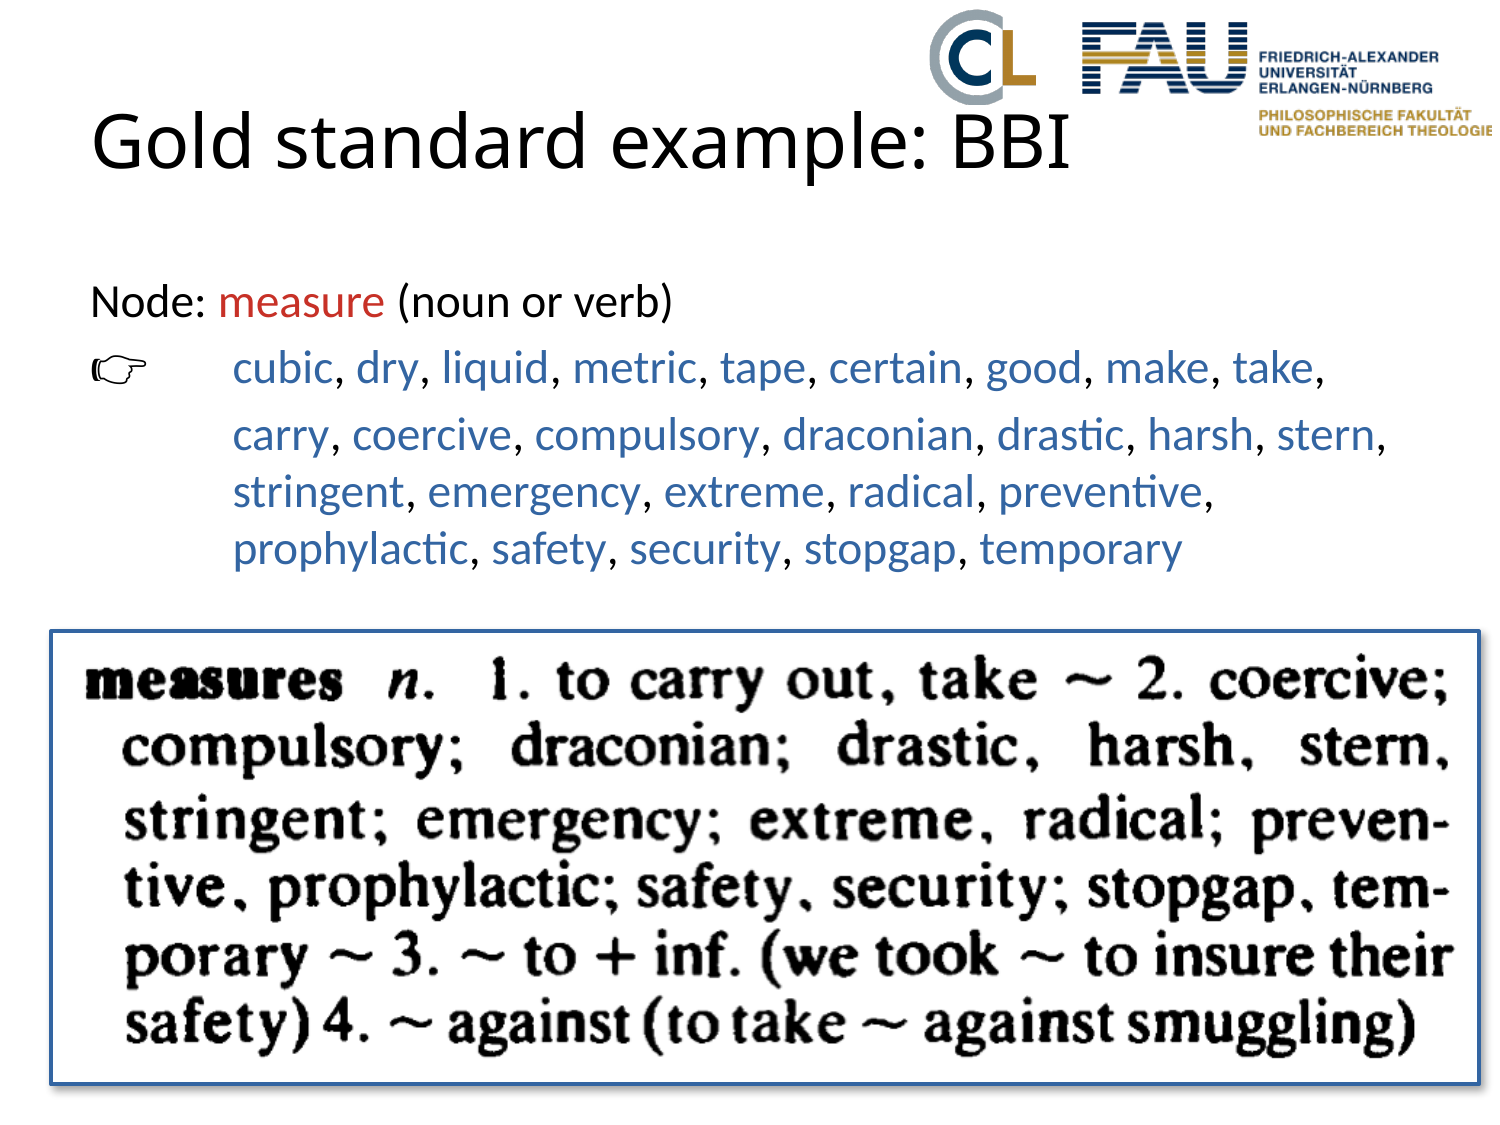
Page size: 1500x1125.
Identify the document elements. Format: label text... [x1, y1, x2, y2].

title Gold standard example: BBI [75, 45, 1425, 233]
picture [52, 633, 1477, 1083]
list Node: measure (noun or verb) 👉 cubic, dry, liquid, metric, tape, certain, good, make, take, carry, coercive, compulsory, draconian, drastic, harsh, stern, stringent, emergency, extreme, radical, preventive, prophylactic, safety, security, stopgap, temporary [75, 262, 1412, 622]
